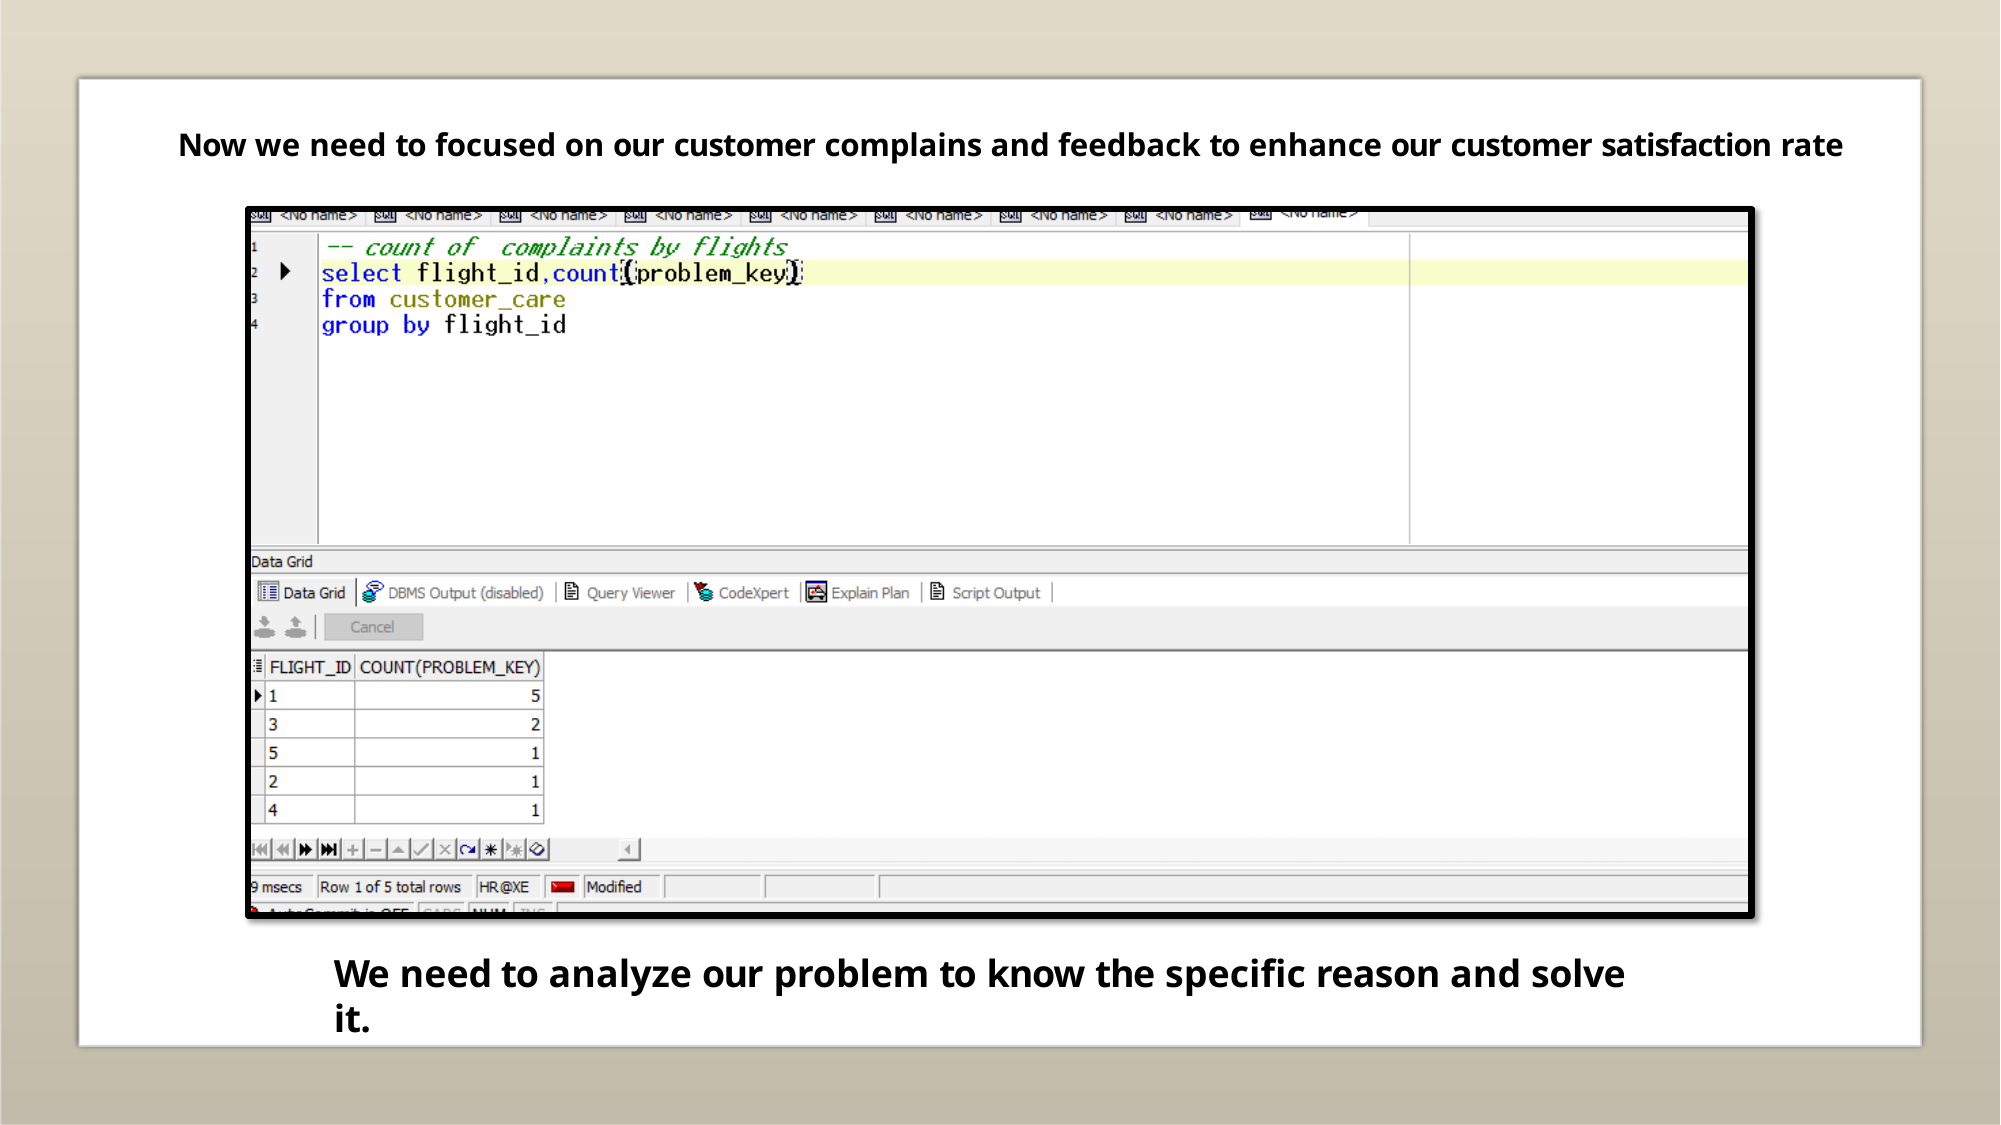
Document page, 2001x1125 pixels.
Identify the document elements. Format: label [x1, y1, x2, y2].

text_box [0, 0, 2000, 1125]
